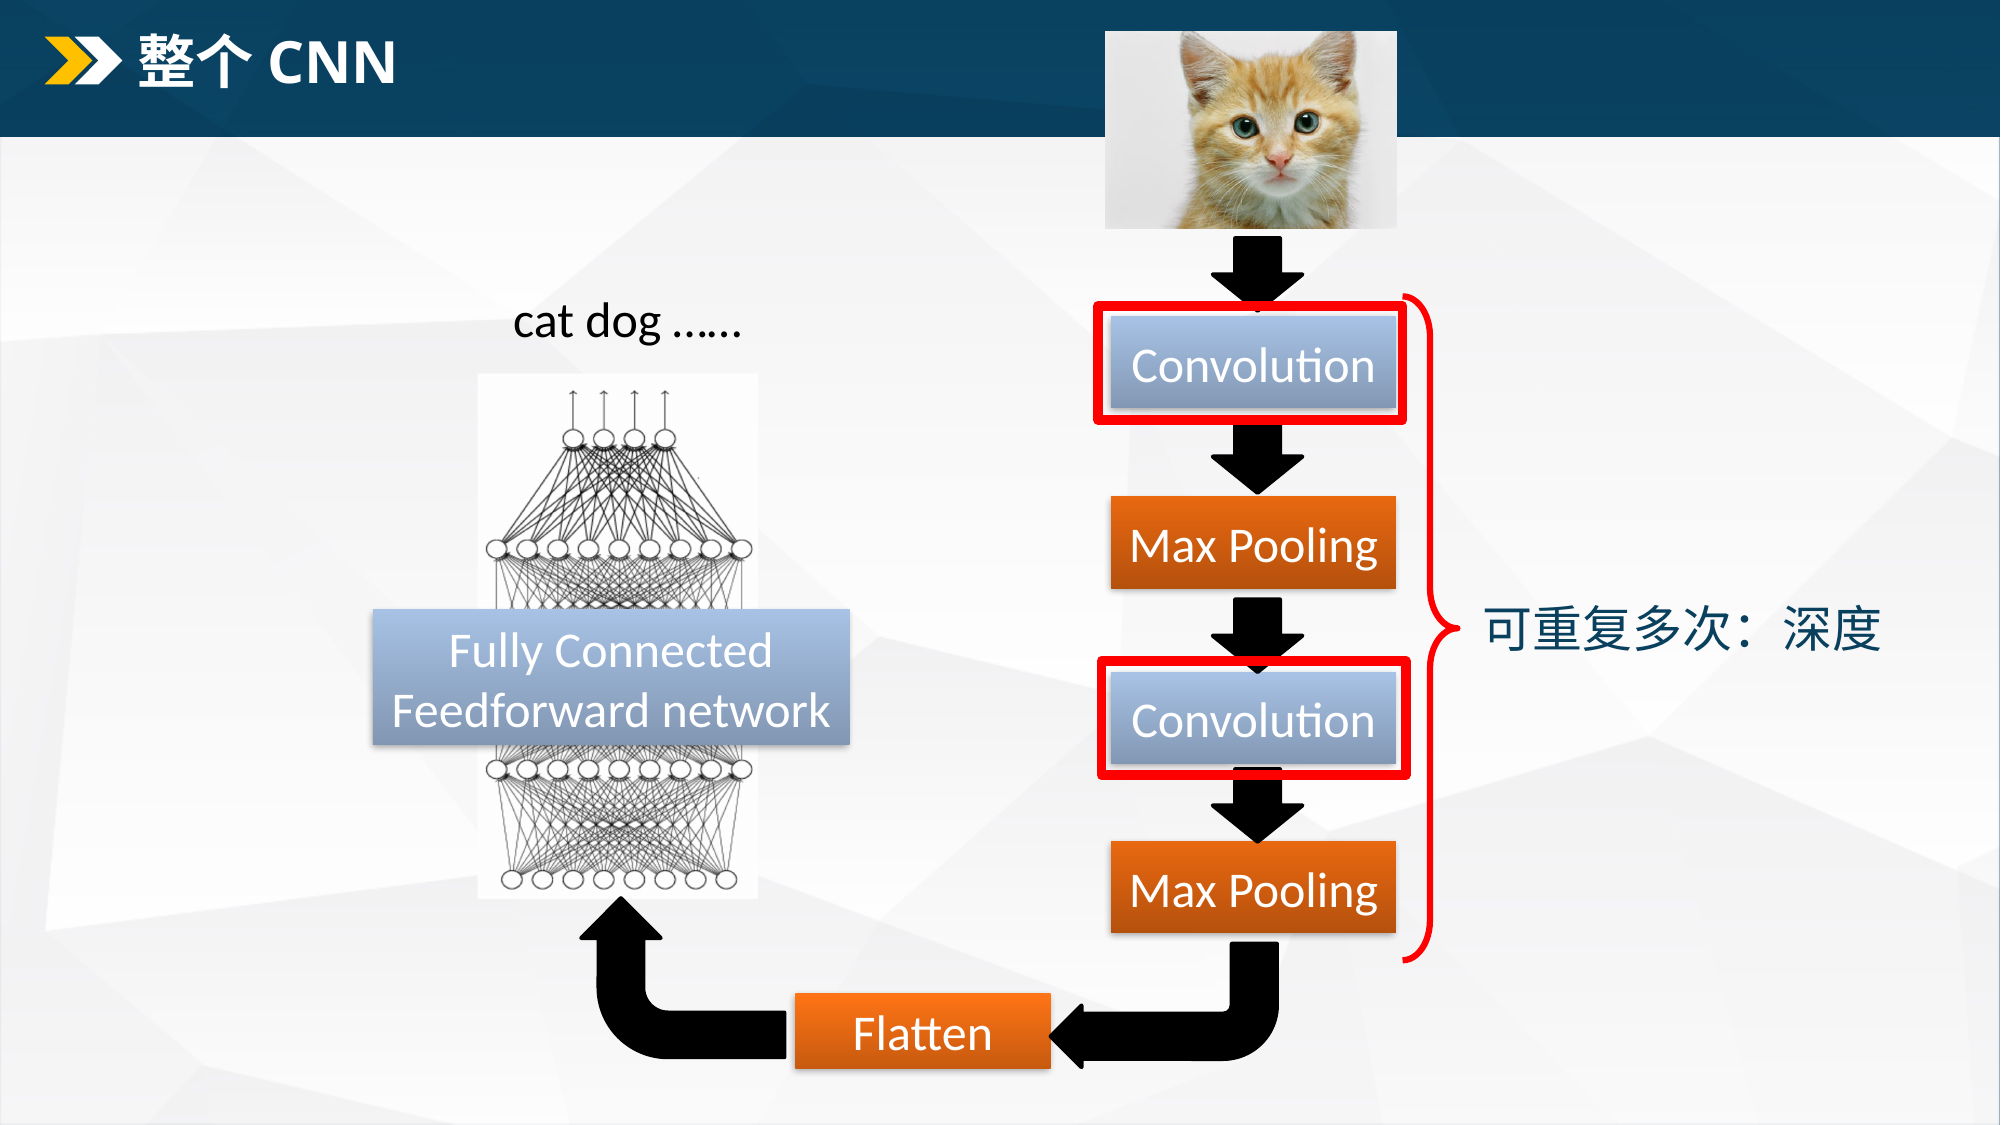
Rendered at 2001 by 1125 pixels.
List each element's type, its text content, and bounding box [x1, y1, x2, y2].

text_box [1210, 597, 1305, 659]
text_box [1099, 659, 1408, 777]
text_box cat dog …… [459, 279, 796, 355]
text_box [1210, 777, 1305, 844]
text_box [1402, 295, 1459, 962]
text_box [579, 908, 787, 1060]
picture [0, 0, 2000, 1125]
text_box 可重复多次：深度 [1467, 590, 1968, 666]
text_box [1210, 422, 1305, 495]
text_box [1096, 304, 1405, 422]
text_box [372, 372, 850, 899]
text_box Max Pooling [1111, 841, 1396, 933]
text_box [1048, 941, 1279, 1070]
title 整个CNN [122, 25, 1723, 137]
text_box [1210, 237, 1305, 304]
text_box Max Pooling [1111, 496, 1396, 589]
text_box Flatten [795, 993, 1051, 1069]
